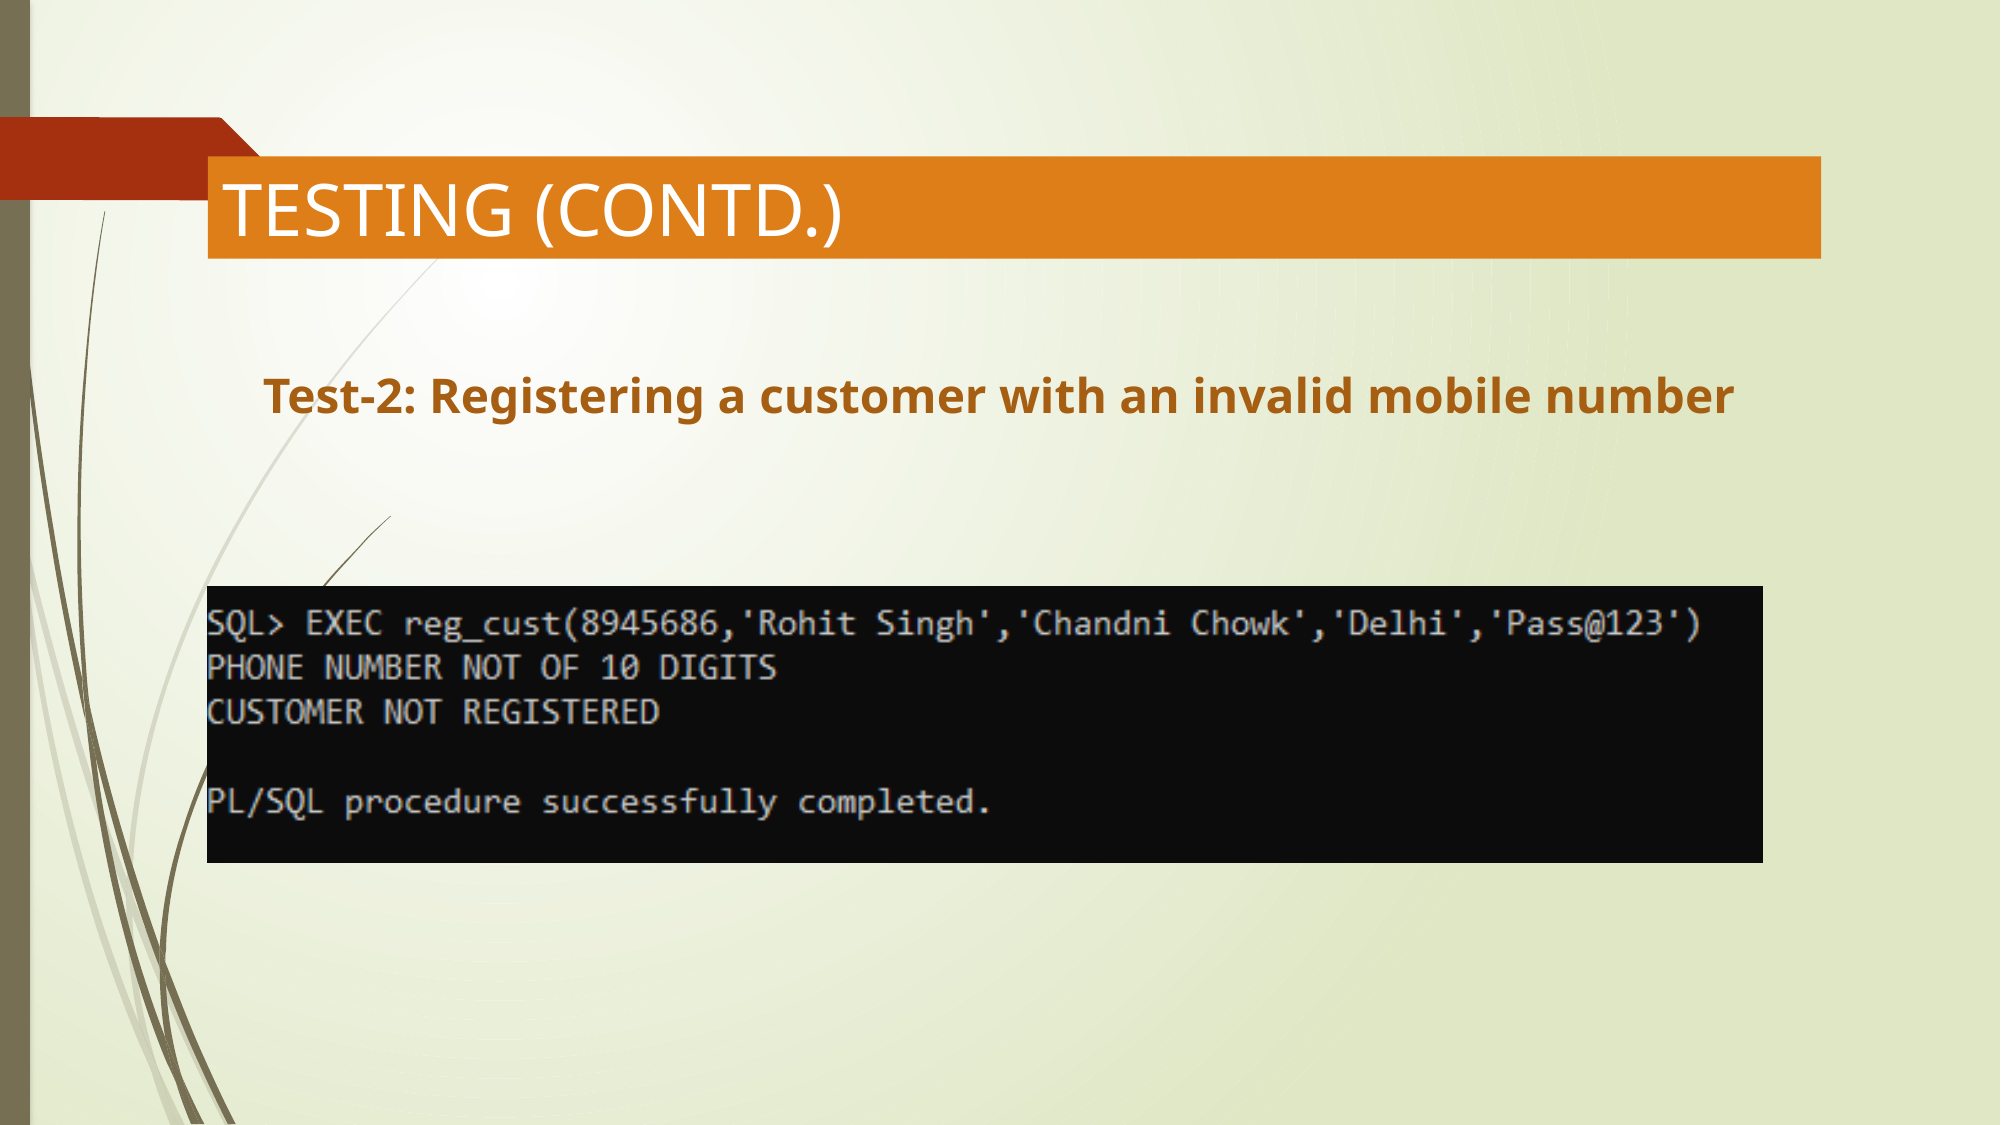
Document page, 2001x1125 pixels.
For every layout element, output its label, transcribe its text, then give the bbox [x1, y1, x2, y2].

picture [207, 586, 1763, 863]
title TESTING (CONTD.) [207, 156, 1822, 259]
list Test-2: Registering a customer with an invalid mobile number [193, 357, 1807, 460]
